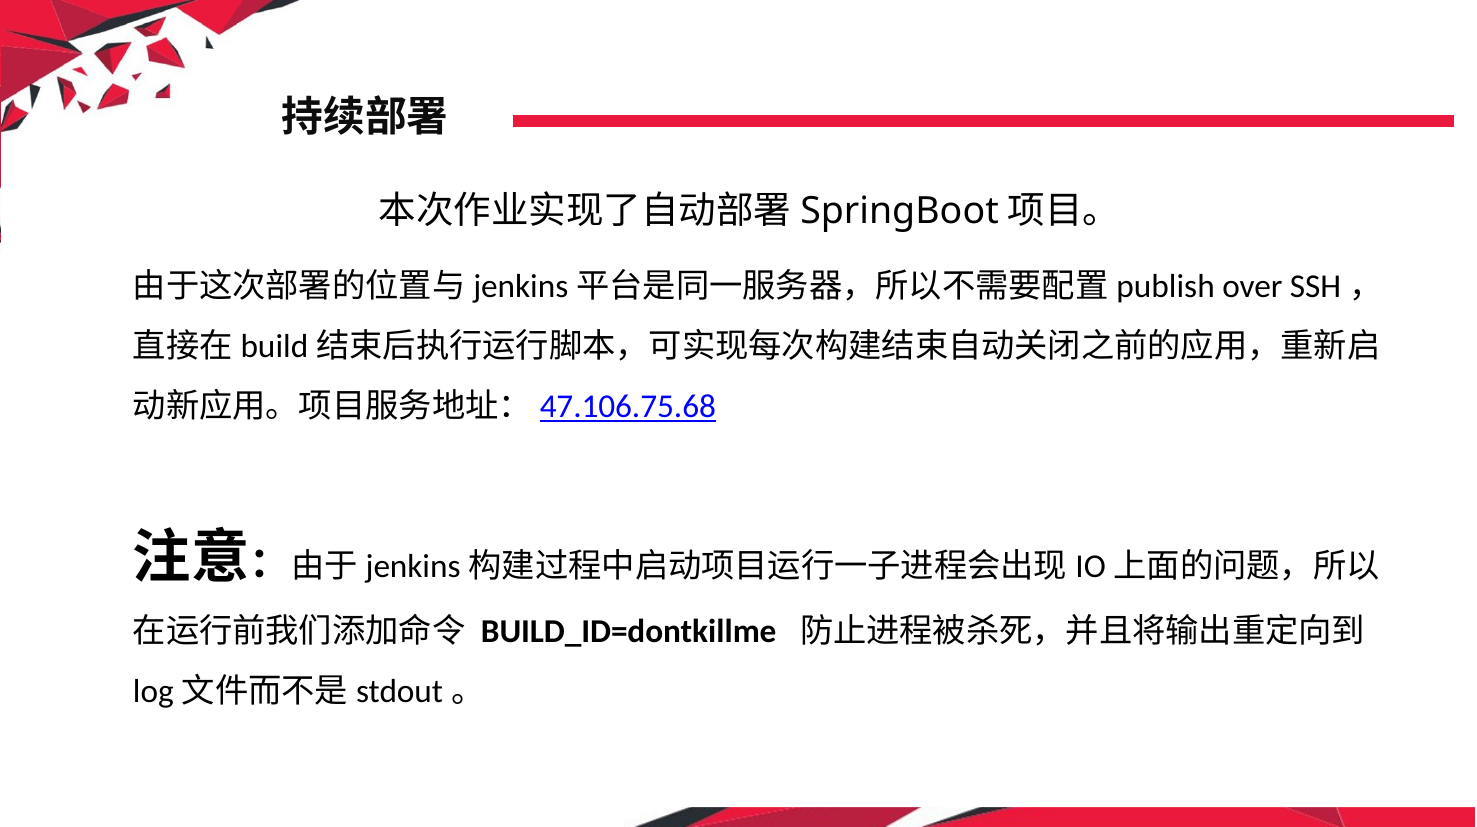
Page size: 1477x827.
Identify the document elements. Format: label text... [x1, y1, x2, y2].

text_box 由于这次部署的位置与jenkins平台是同一服务器，所以不需要配置publish over SSH，直接在build结束后执行运行脚本，可实现每次构建结束自动关闭之前的应用，重新启动新应用。项目服务地址：47.106.75.68 注意：由于jenkins构建过程中启动项目运行一子进程会出现IO上面的问题，所以在运行前我们添加命令 BUILD_ID=dontkillme 防止进程被杀死，并且将输出重定向到log文件而不是stdout。 [118, 237, 1422, 717]
text_box 持续部署 [266, 82, 464, 148]
picture [0, 0, 1475, 827]
text_box [509, 111, 1458, 131]
text_box 本次作业实现了自动部署SpringBoot项目。 [364, 178, 1113, 237]
